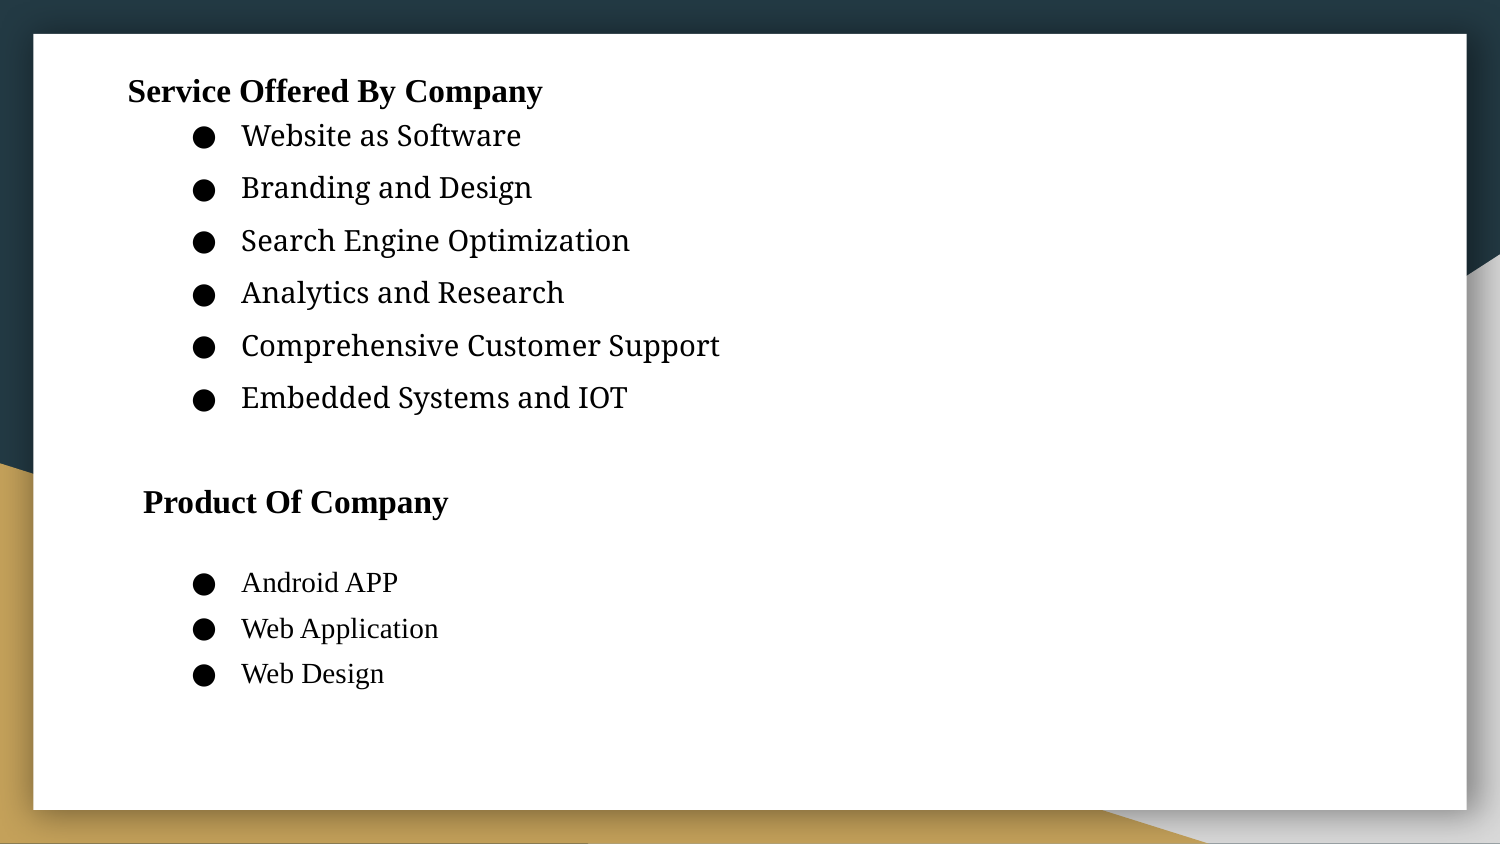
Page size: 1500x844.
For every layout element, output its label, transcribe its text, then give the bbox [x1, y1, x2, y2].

text_box Product Of Company [128, 465, 775, 536]
text_box Website as Software Branding and Design Search Engine Optimization Analytics and Research Comprehensive Customer Support Embedded Systems and IOT [151, 84, 798, 430]
text_box Service Offered By Company [112, 54, 759, 125]
text_box Android APP Web Application Web Design [151, 531, 707, 757]
